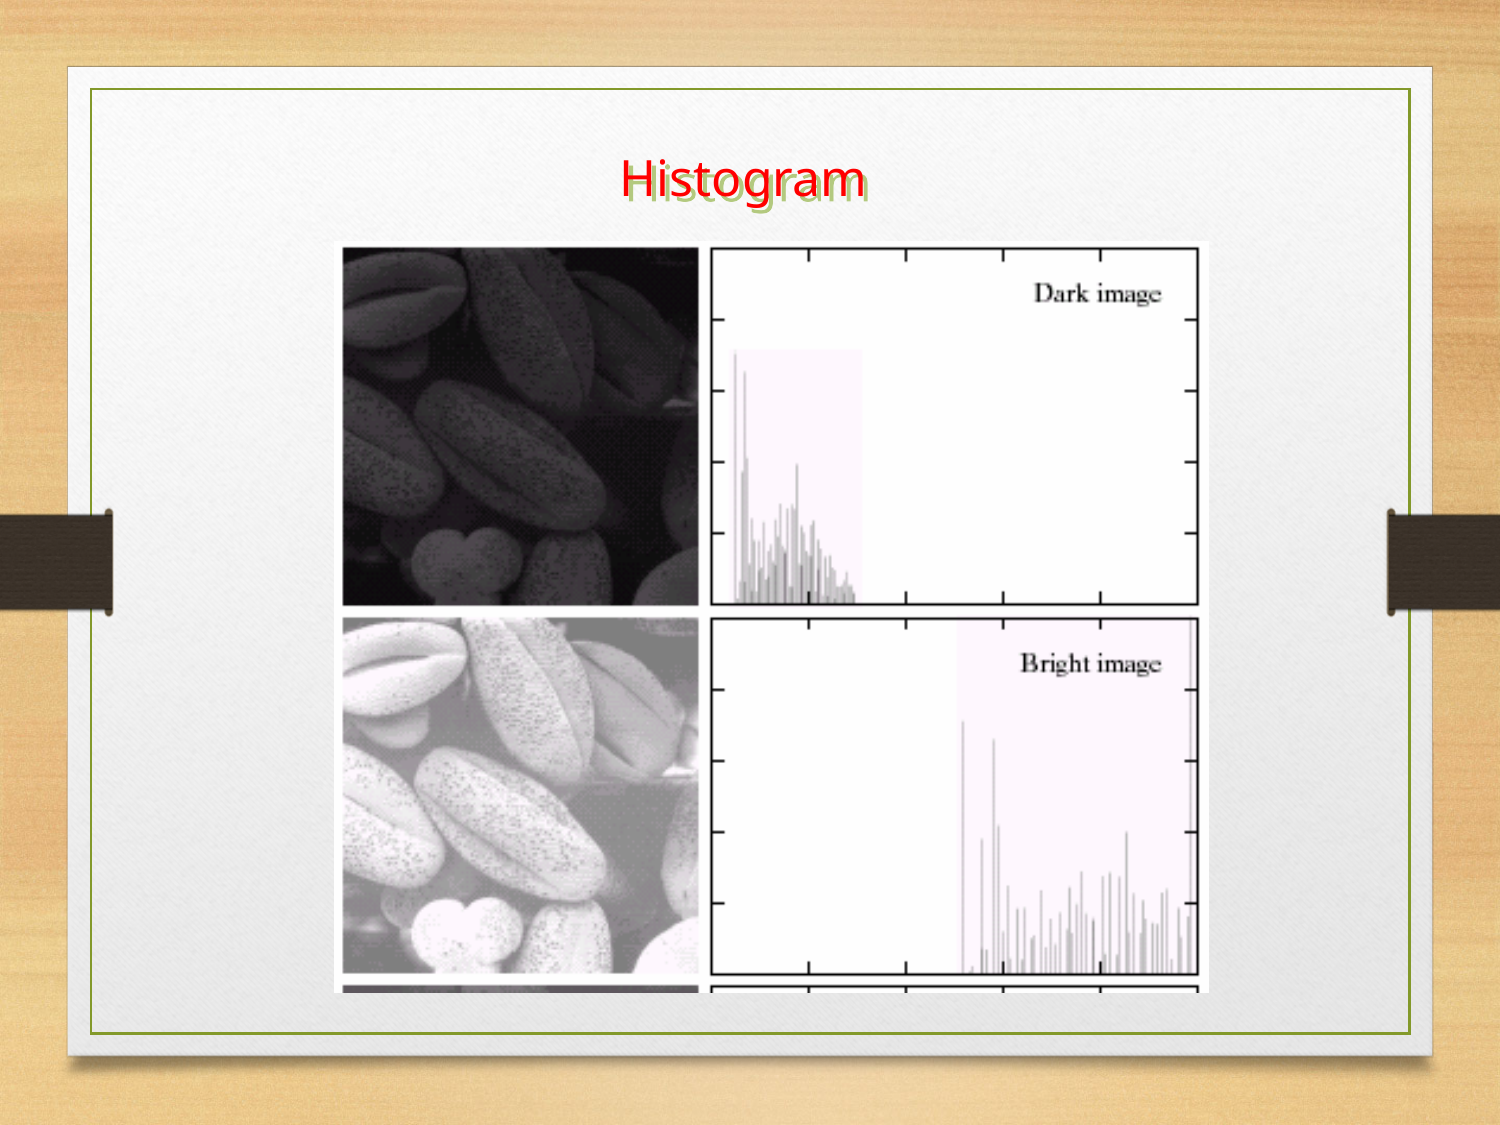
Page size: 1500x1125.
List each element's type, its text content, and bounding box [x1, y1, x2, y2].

text_box Histogram [604, 139, 883, 215]
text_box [333, 240, 1209, 993]
picture [0, 0, 1500, 1125]
